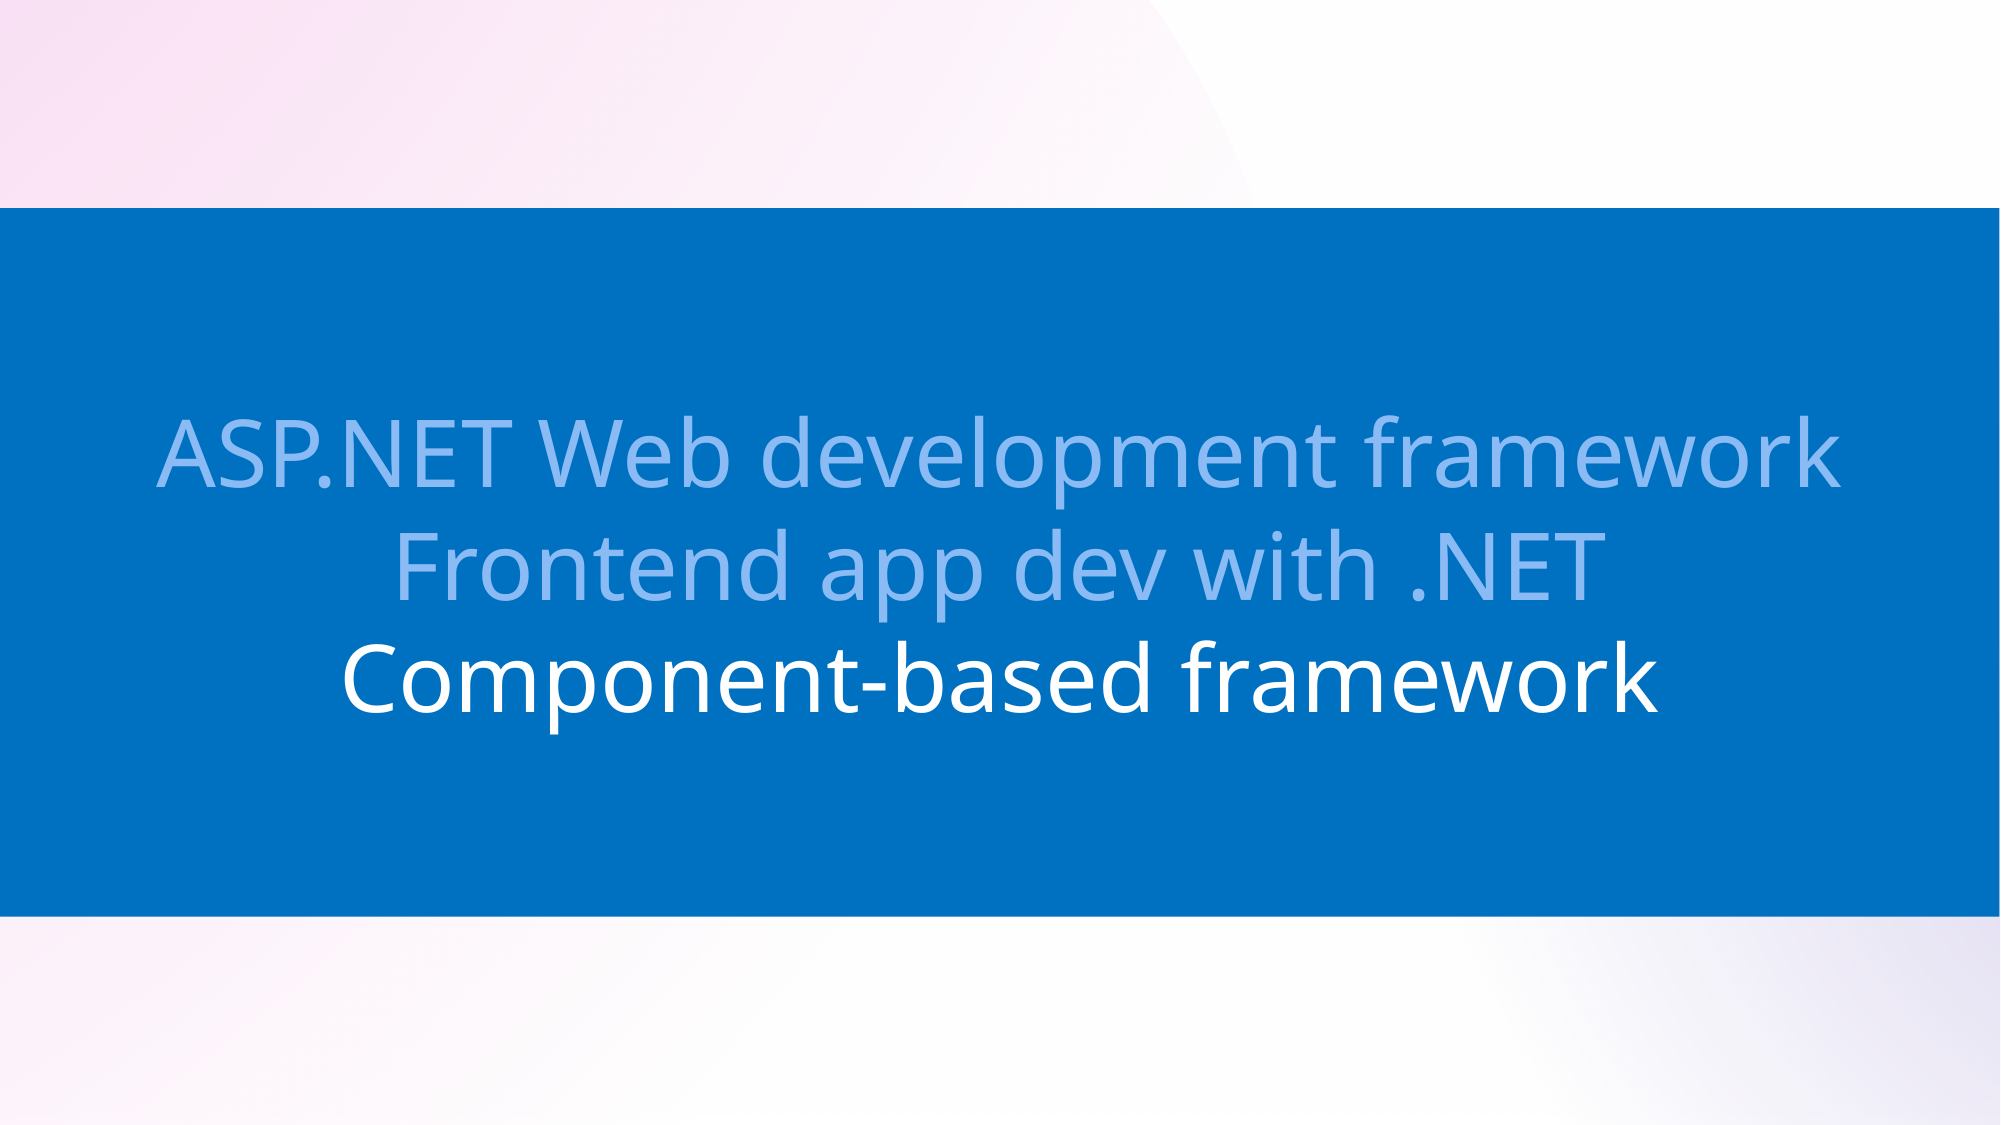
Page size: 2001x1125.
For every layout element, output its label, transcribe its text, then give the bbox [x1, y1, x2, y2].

picture [0, 0, 2001, 1125]
text_box ASP.NET Web development framework Frontend app dev with .NET Component-based framework [0, 207, 2000, 918]
